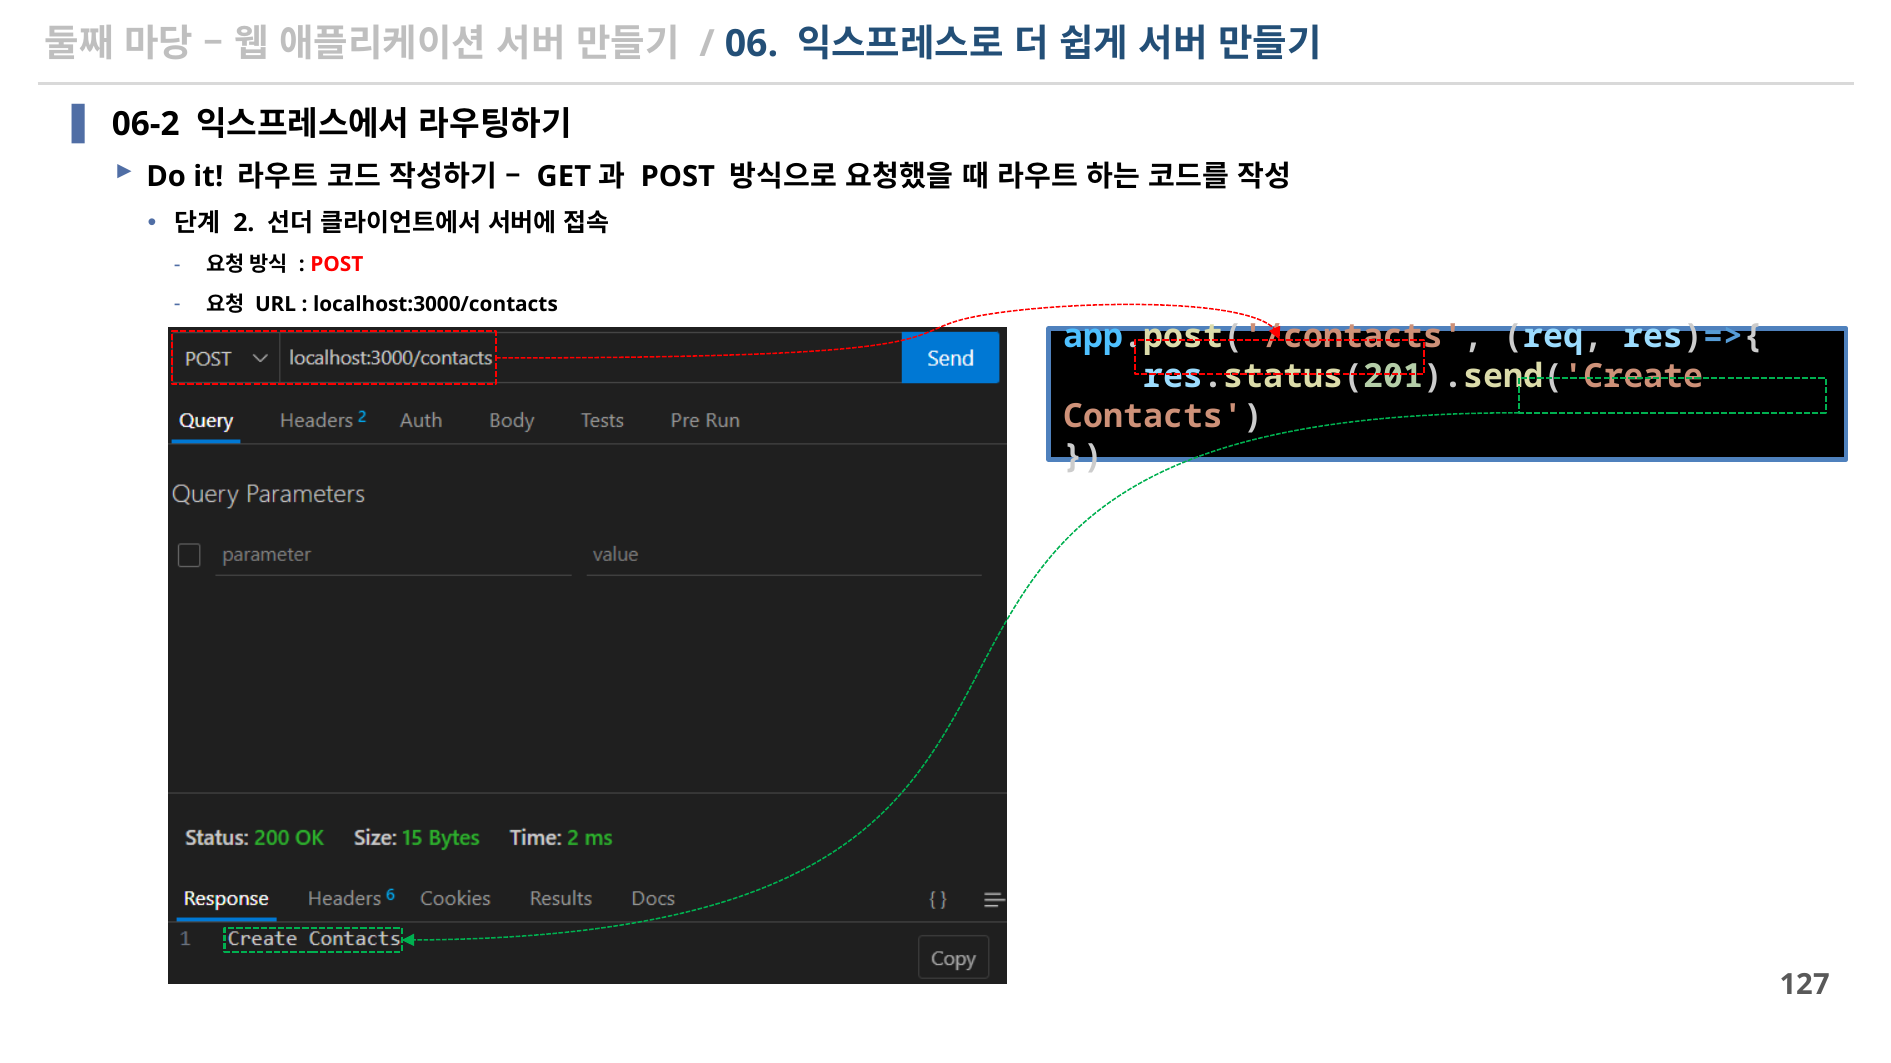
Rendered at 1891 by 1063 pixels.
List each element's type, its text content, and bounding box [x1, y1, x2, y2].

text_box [495, 339, 1274, 359]
text_box [1133, 337, 1426, 376]
title 둘째 마당 – 웹 애플리케이션 서버 만들기 / 06. 익스프레스로 더 쉽게 서버 만들기 [29, 11, 1855, 73]
list 06-2 익스프레스에서 라우팅하기 Do it! 라우트 코드 작성하기 – GET과 POST 방식으로 요청했을 때 라우트 하는 코드를 작성 단계 2. 선더 클라이언트에서 서버에 접속 요청 방식 : POST 요청 URL : localhost:3000/contacts [43, 94, 1855, 506]
text_box [1517, 376, 1828, 415]
text_box app.post('/contacts', (req, res)=>{ res.status(201).send('Create Contacts') }) [1046, 326, 1848, 462]
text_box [401, 412, 1520, 941]
slide_number 127 [1703, 956, 1845, 1014]
picture [167, 326, 1008, 984]
